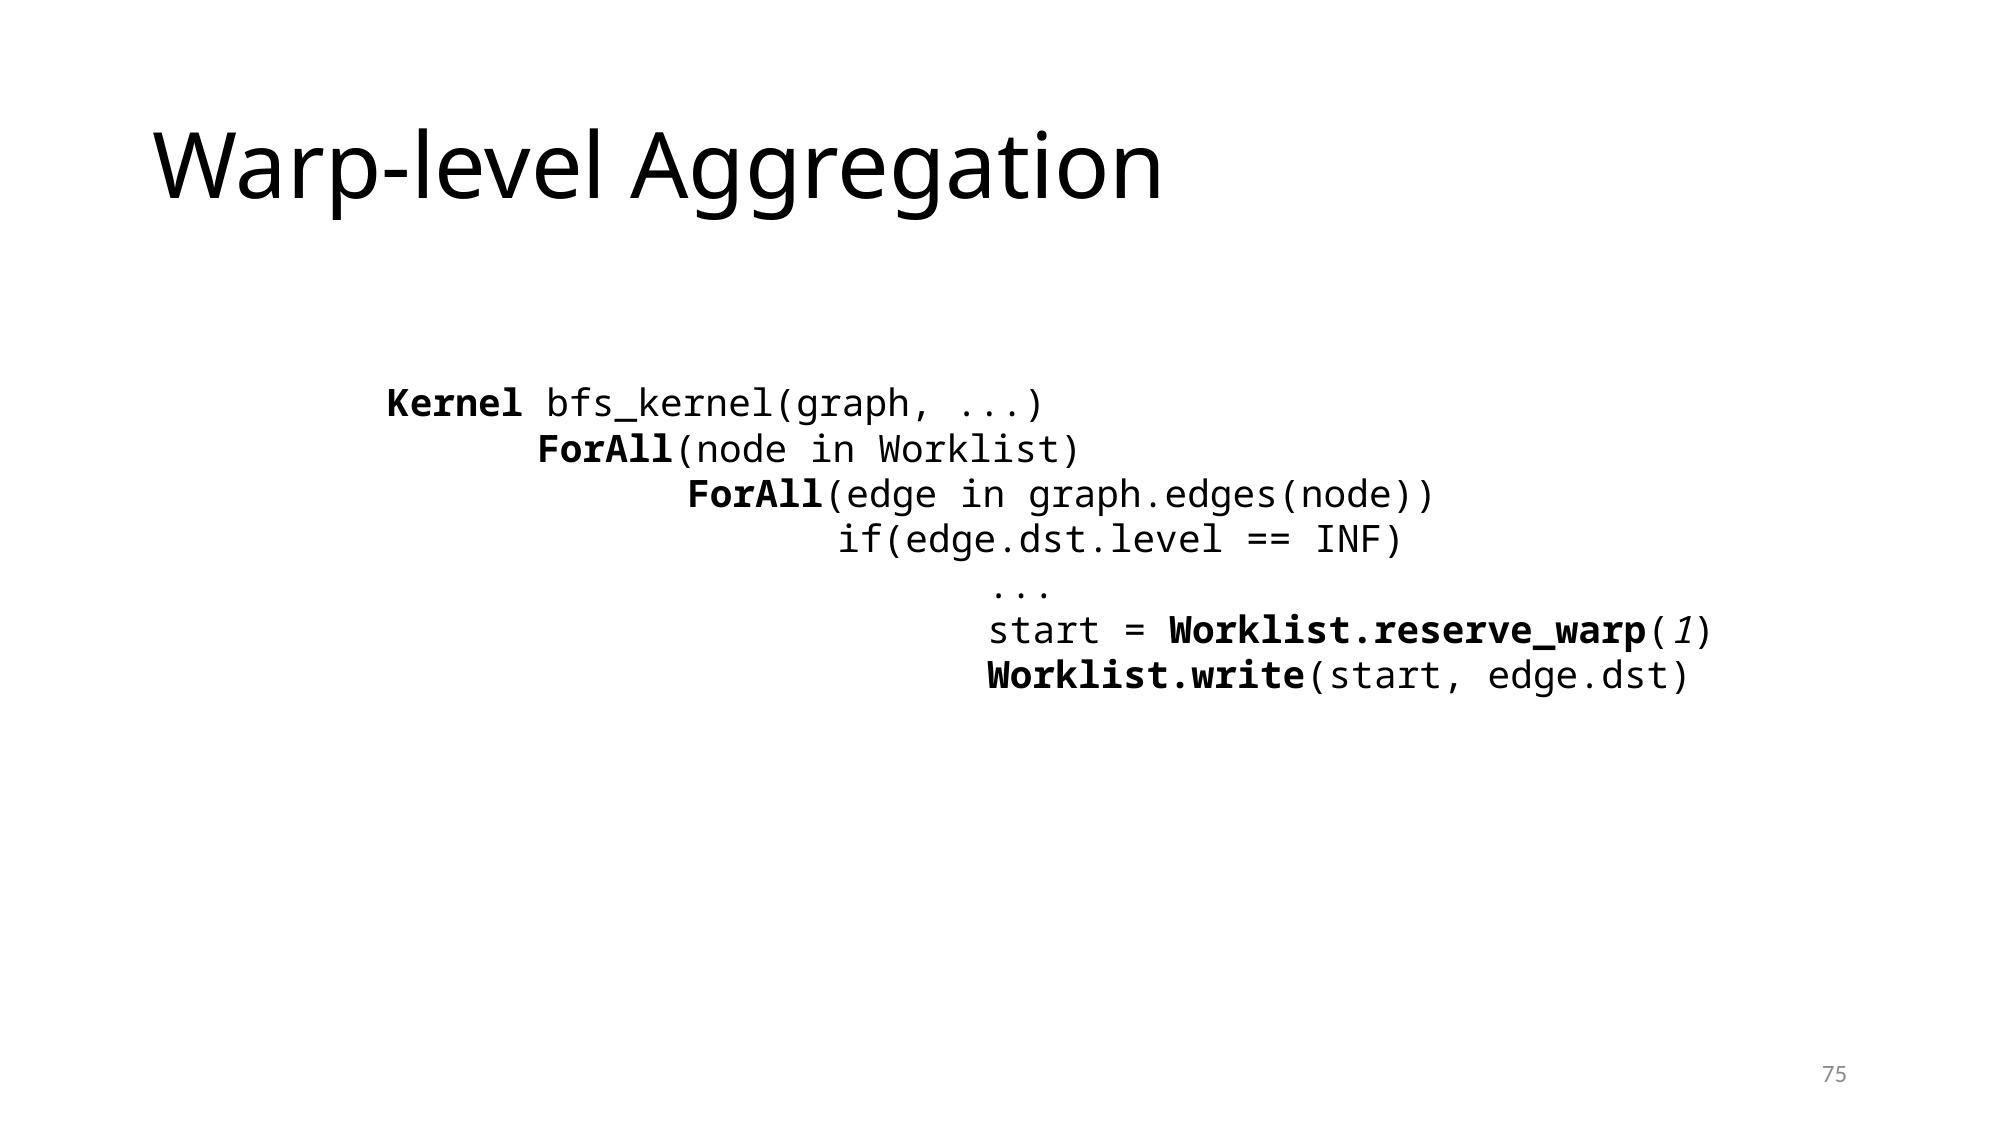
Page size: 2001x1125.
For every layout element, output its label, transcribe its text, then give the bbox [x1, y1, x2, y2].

text_box Kernel bfs_kernel(graph, ...) ForAll(node in Worklist) ForAll(edge in graph.edges(node)) if(edge.dst.level == INF) ... start = Worklist.reserve_warp(1) Worklist.write(start, edge.dst) [373, 372, 1901, 704]
slide_number 75 [1412, 1042, 1863, 1103]
title Warp-level Aggregation [137, 67, 1863, 271]
